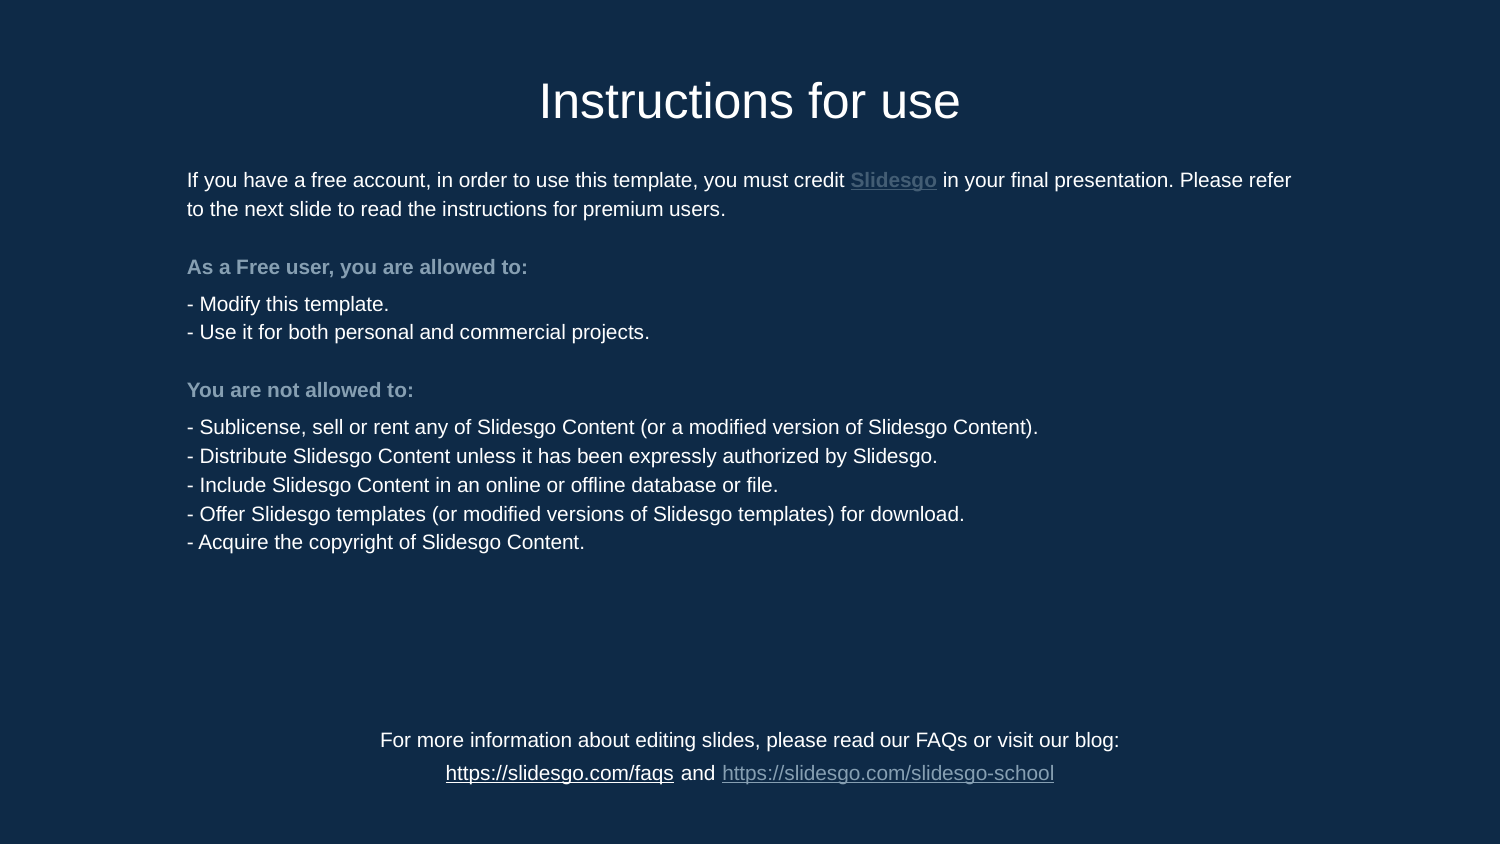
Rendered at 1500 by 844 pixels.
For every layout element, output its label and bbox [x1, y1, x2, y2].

text_box [171, 148, 1328, 589]
text_box [171, 53, 1328, 133]
text_box [171, 707, 1328, 780]
